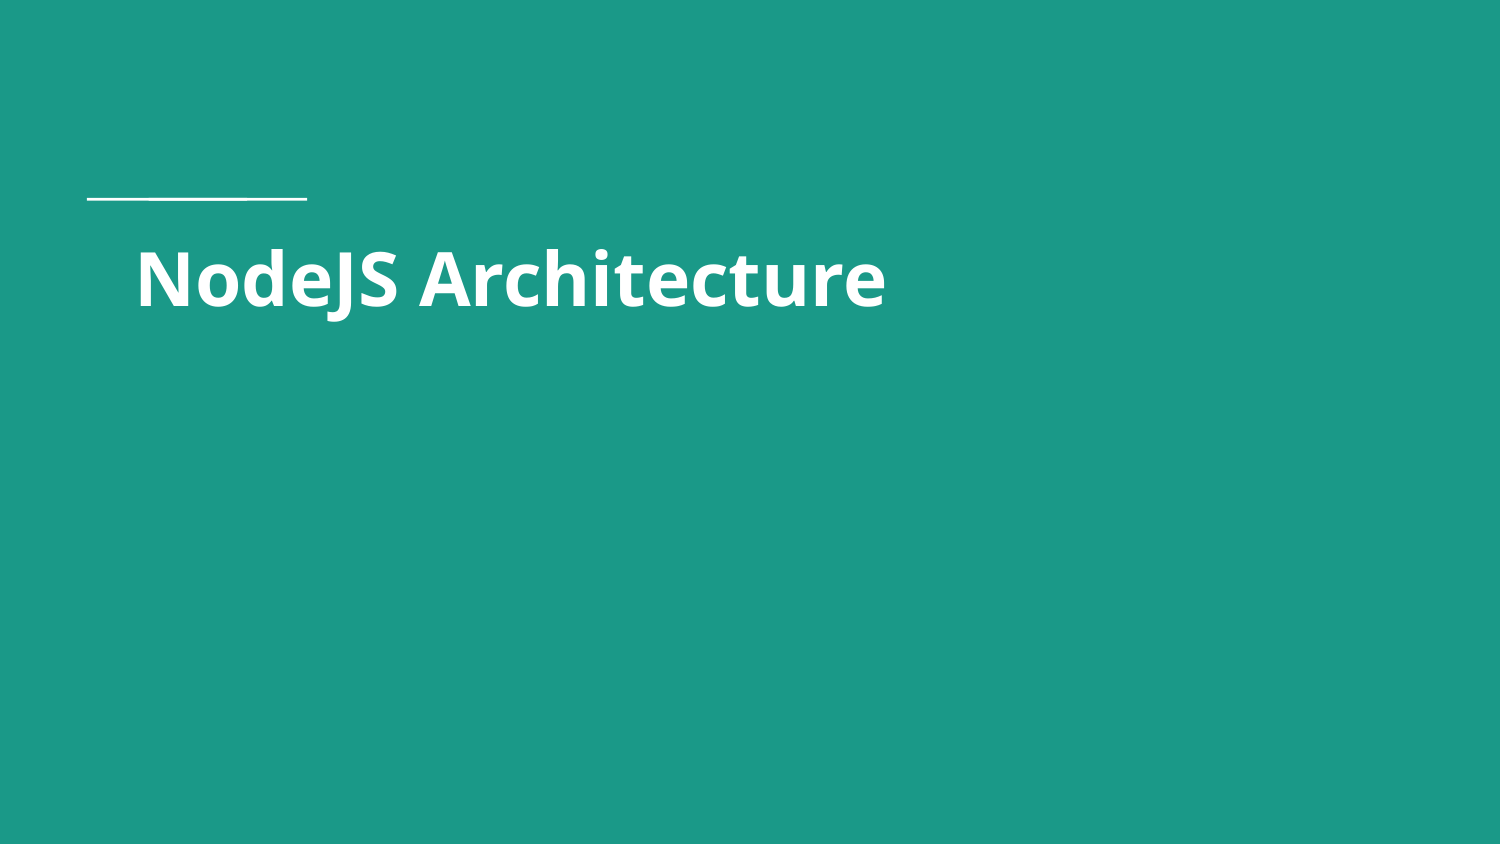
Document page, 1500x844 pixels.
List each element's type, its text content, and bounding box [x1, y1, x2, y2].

title NodeJS Architecture [119, 216, 1381, 466]
